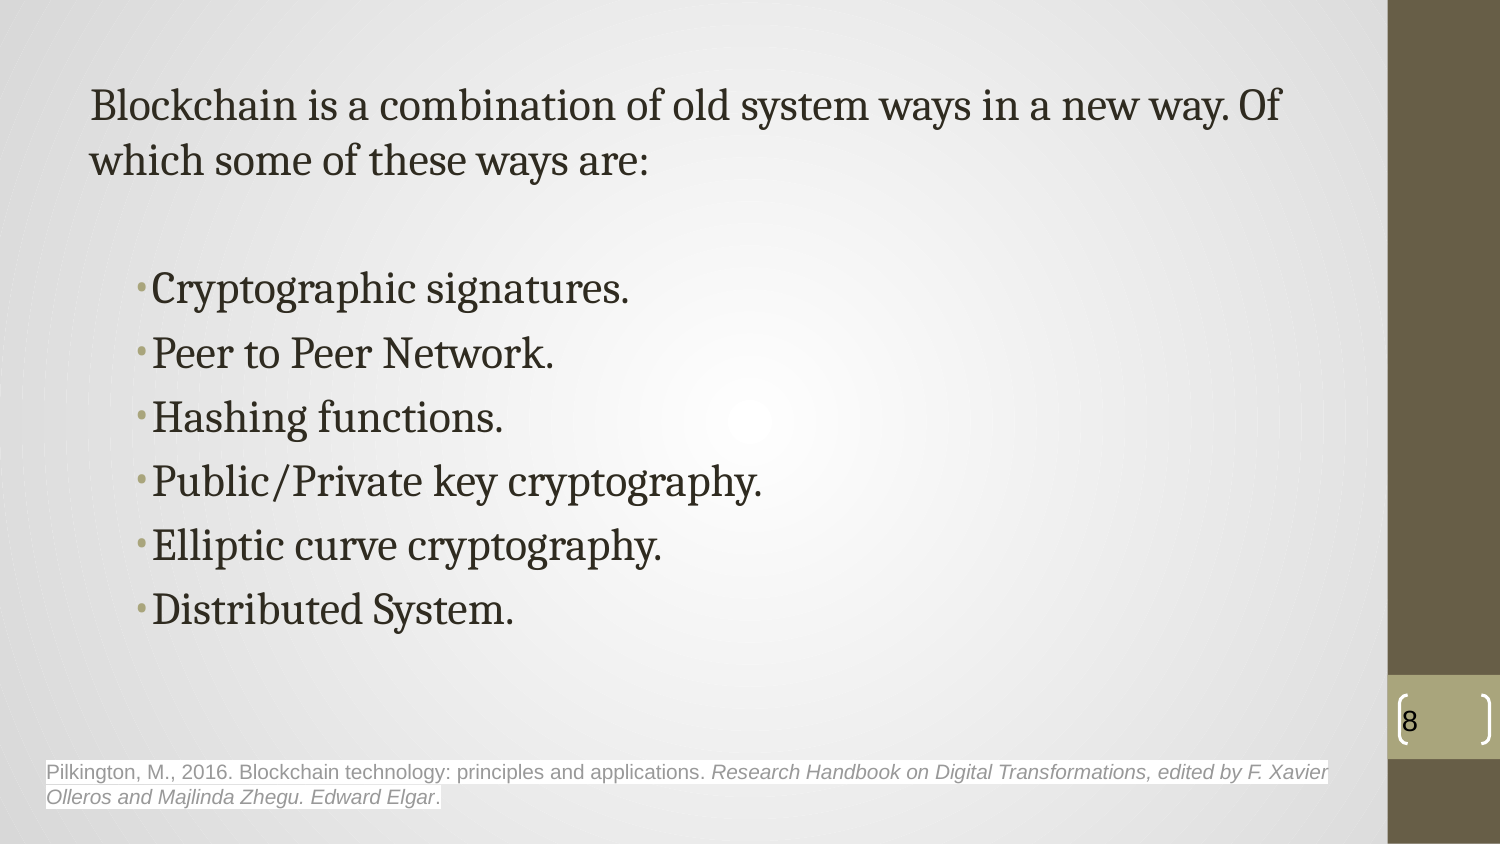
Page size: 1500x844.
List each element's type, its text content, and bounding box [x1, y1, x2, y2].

slide_number ‹#› [1397, 693, 1492, 746]
text_box Pilkington, M., 2016. Blockchain technology: principles and applications. Research Handbook on Digital Transformations, edited by F. Xavier Olleros and Majlinda Zhegu. Edward Elgar. [31, 723, 1369, 844]
list Blockchain is a combination of old system ways in a new way. Of which some of these ways are: Cryptographic signatures. Peer to Peer Network. Hashing functions. Public/Private key cryptography. Elliptic curve cryptography. Distributed System. [75, 59, 1325, 700]
